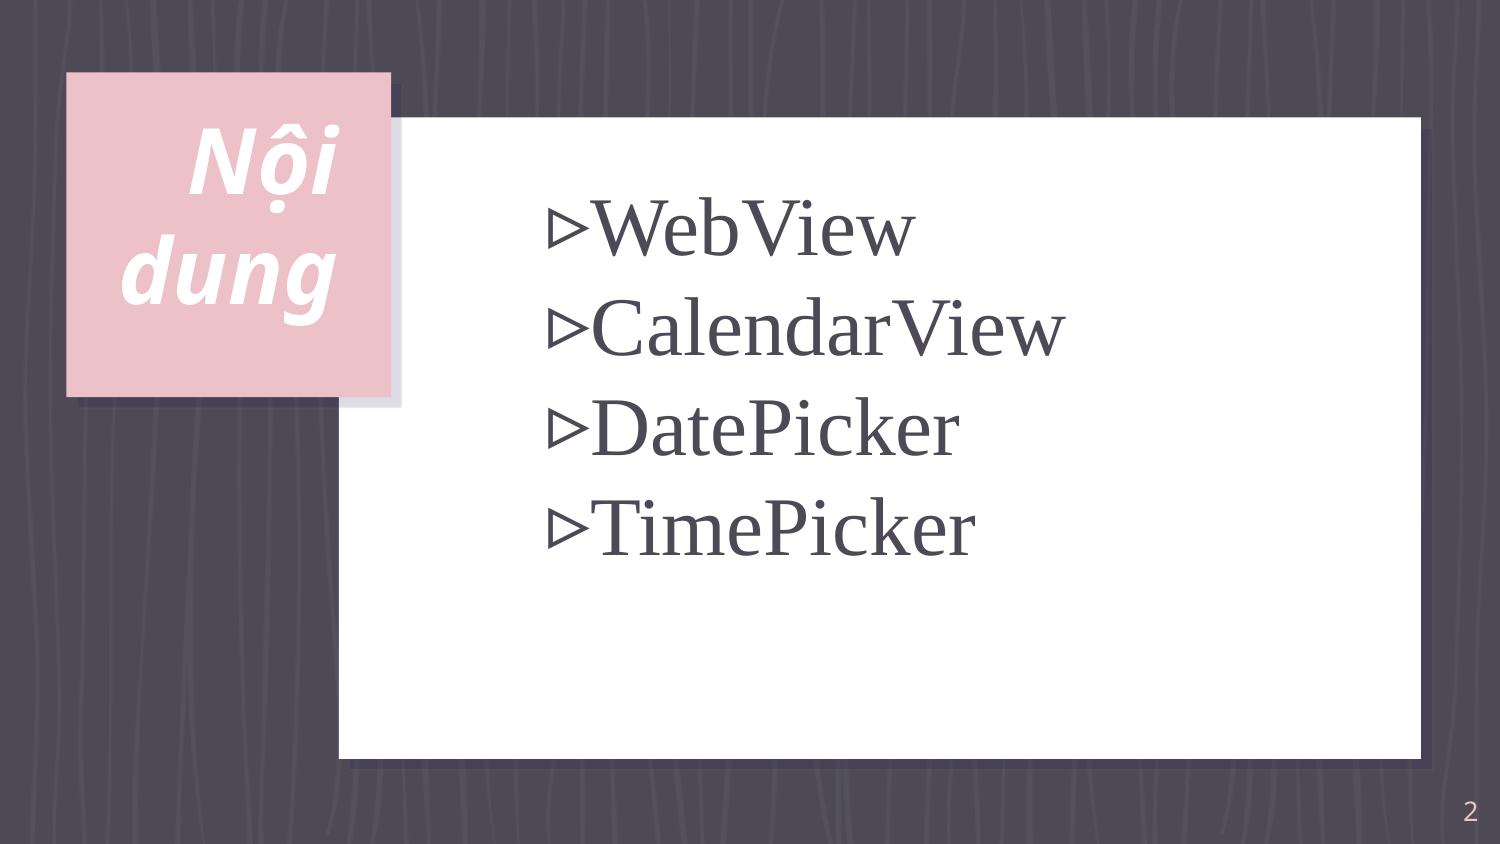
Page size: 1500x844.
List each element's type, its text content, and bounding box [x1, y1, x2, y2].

slide_number 2 [1403, 779, 1494, 844]
title Nội dung [88, 87, 354, 229]
list WebView CalendarView DatePicker TimePicker [459, 157, 1425, 689]
